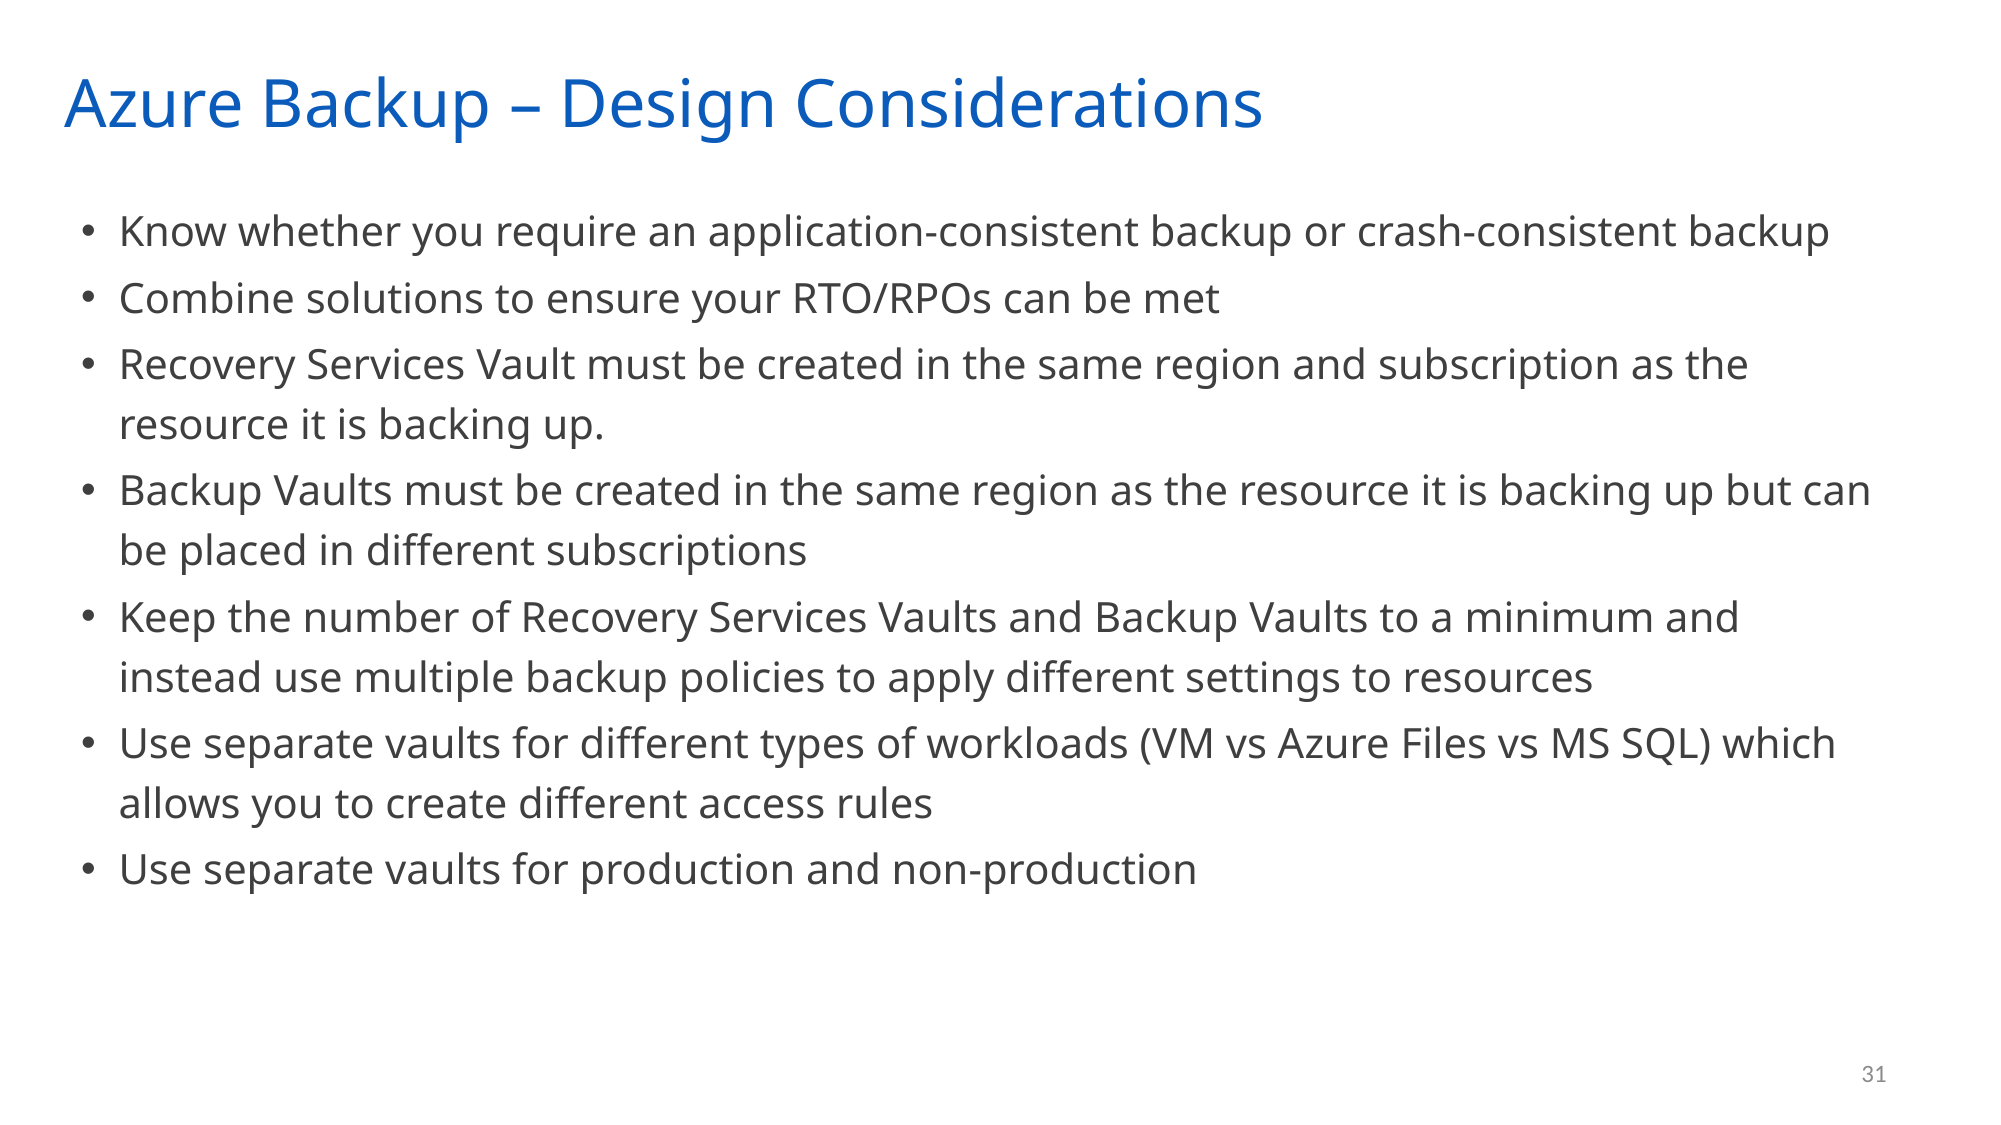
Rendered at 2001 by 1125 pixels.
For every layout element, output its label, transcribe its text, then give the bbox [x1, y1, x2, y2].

slide_number 31 [1451, 1042, 1902, 1103]
title Azure Backup – Design Considerations [49, 49, 1899, 162]
list Know whether you require an application-consistent backup or crash-consistent backup Combine solutions to ensure your RTO/RPOs can be met Recovery Services Vault must be created in the same region and subscription as the resource it is backing up. Backup Vaults must be created in the same region as the resource it is backing up but can be placed in different subscriptions Keep the number of Recovery Services Vaults and Backup Vaults to a minimum and instead use multiple backup policies to apply different settings to resources Use separate vaults for different types of workloads (VM vs Azure Files vs MS SQL) which allows you to create different access rules Use separate vaults for production and non-production [66, 187, 1899, 1001]
